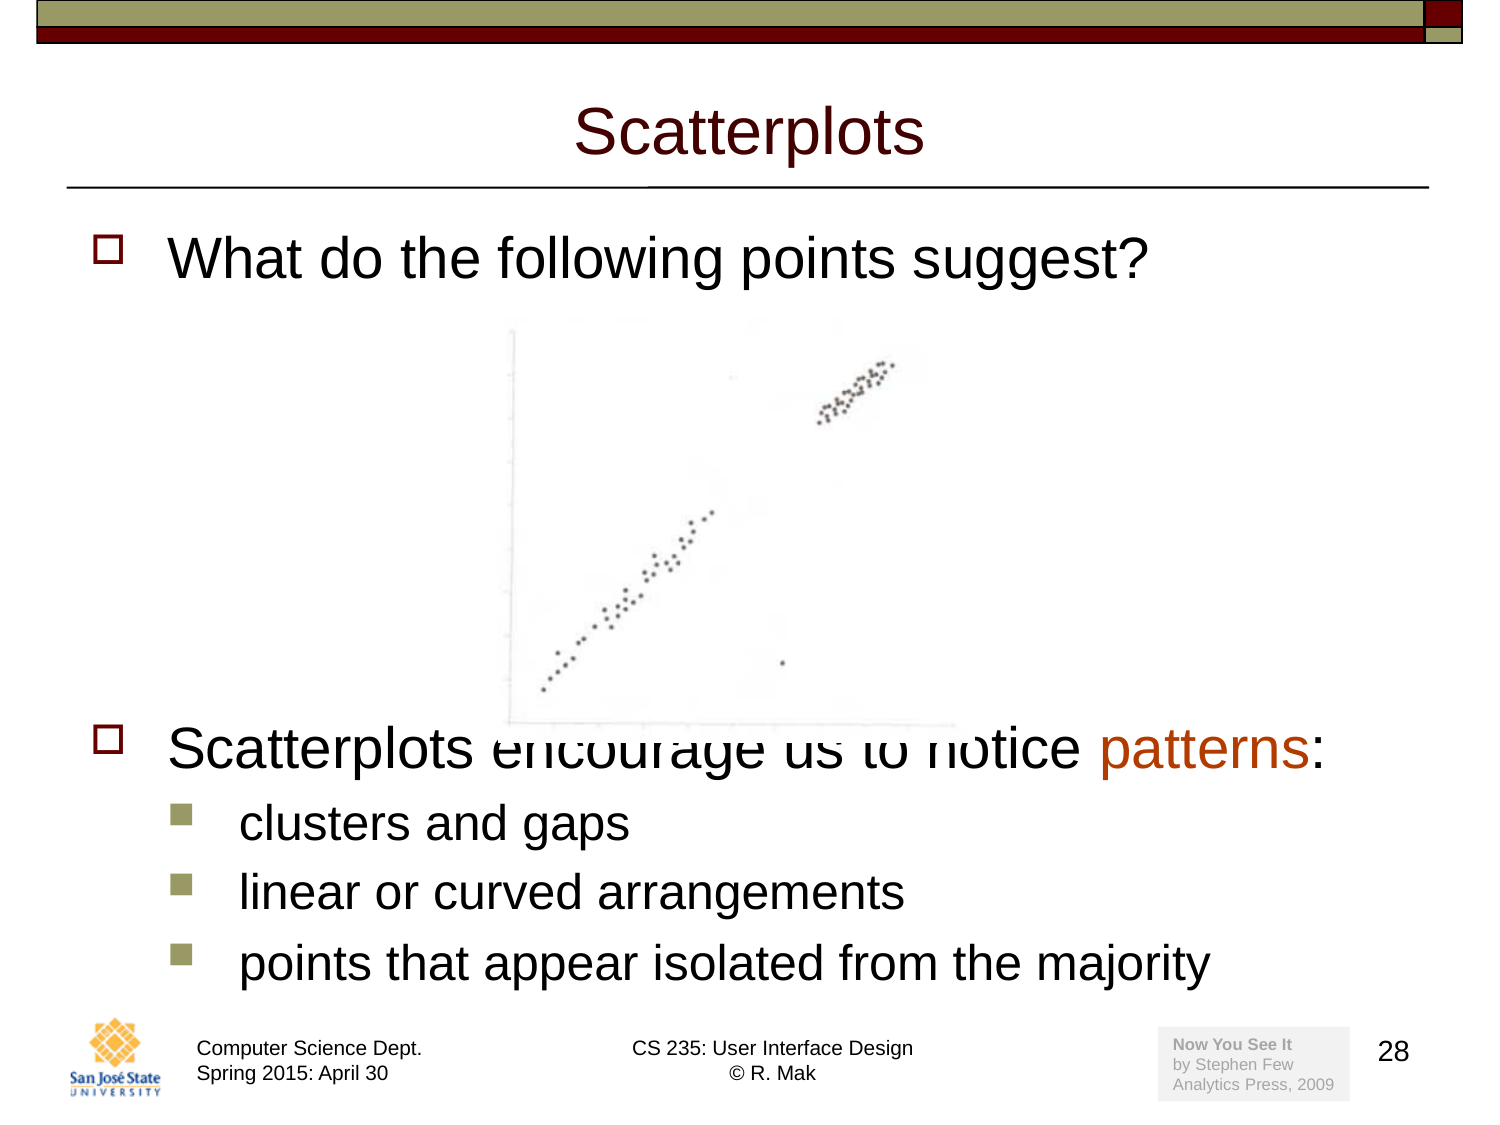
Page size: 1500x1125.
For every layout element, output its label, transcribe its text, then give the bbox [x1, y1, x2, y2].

slide_number 28 [1112, 1025, 1425, 1100]
picture [498, 316, 976, 743]
list What do the following points suggest? Scatterplots encourage us to notice patterns: clusters and gaps linear or curved arrangements points that appear isolated from the majority [75, 212, 1425, 1013]
title Scatterplots [75, 67, 1425, 175]
picture [60, 1012, 166, 1112]
text_box Now You See It by Stephen Few Analytics Press, 2009 [1158, 1026, 1350, 1102]
